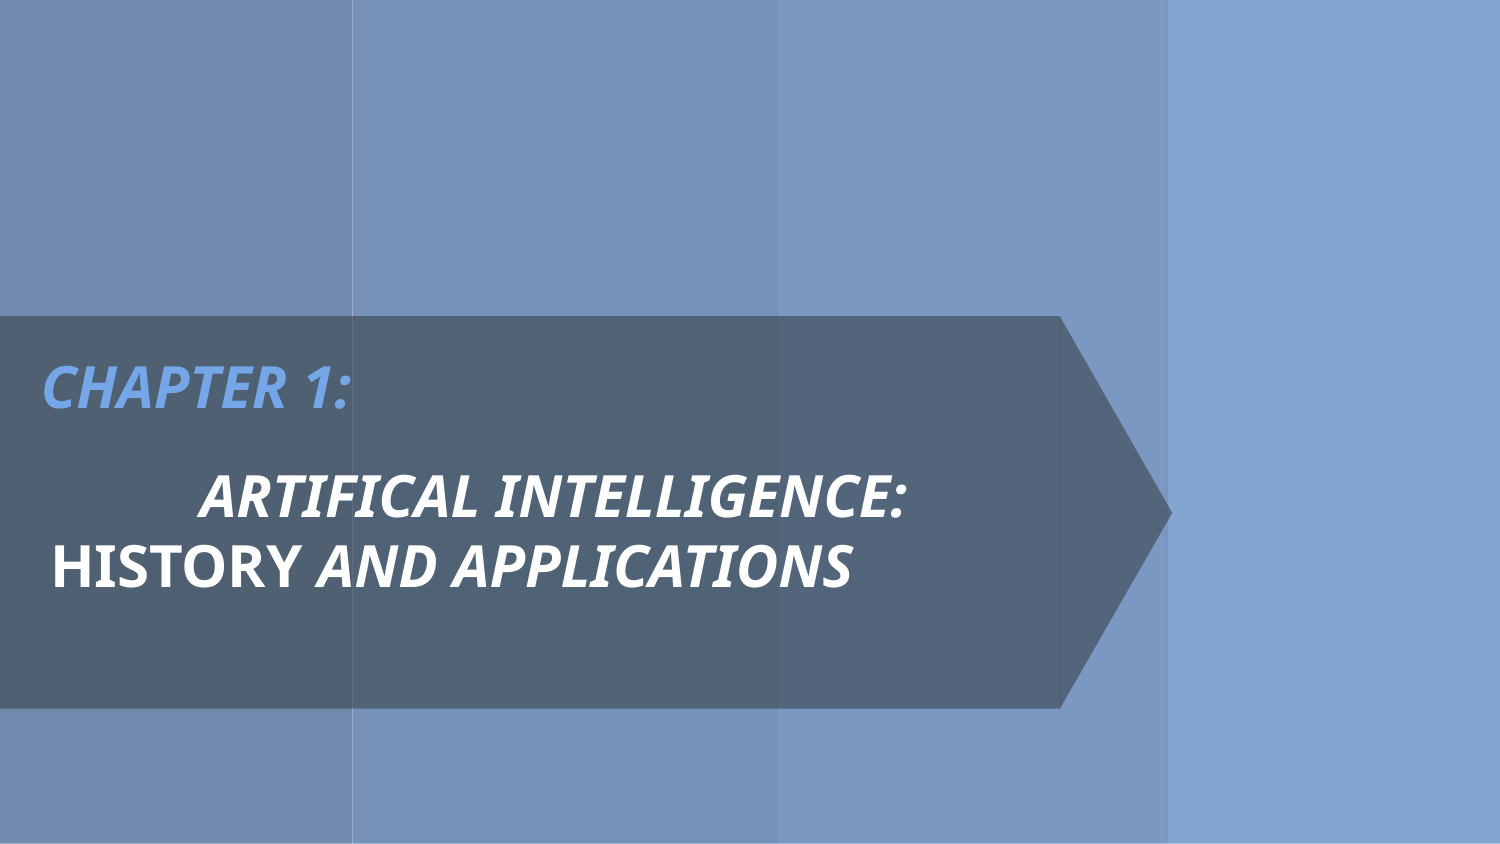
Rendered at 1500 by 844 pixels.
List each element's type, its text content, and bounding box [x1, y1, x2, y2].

text_box CHAPTER 1: [26, 342, 597, 428]
title ARTIFICAL INTELLIGENCE: HISTORY AND APPLICATIONS [0, 424, 1159, 563]
